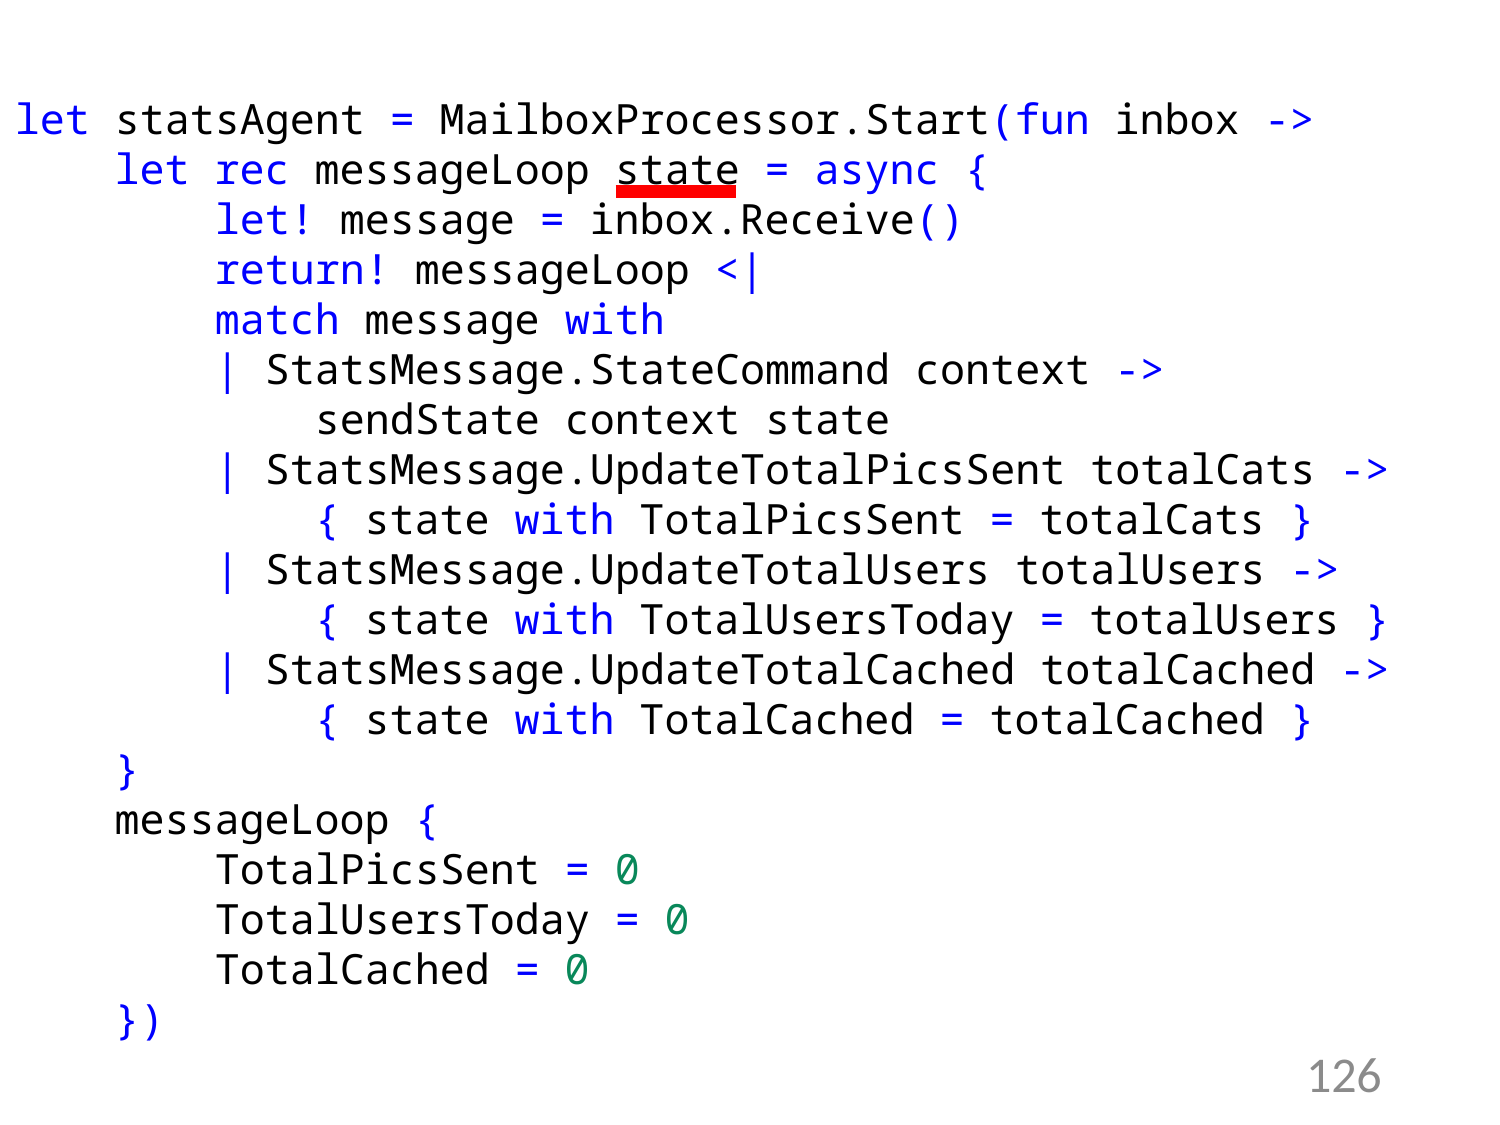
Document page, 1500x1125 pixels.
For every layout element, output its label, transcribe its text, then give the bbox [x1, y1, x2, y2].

text_box let statsAgent = MailboxProcessor.Start(fun inbox -> let rec messageLoop state = async { let! message = inbox.Receive() return! messageLoop <| match message with | StatsMessage.StateCommand context -> sendState context state | StatsMessage.UpdateTotalPicsSent totalCats -> { state with TotalPicsSent = totalCats } | StatsMessage.UpdateTotalUsers totalUsers -> { state with TotalUsersToday = totalUsers } | StatsMessage.UpdateTotalCached totalCached -> { state with TotalCached = totalCached } } messageLoop { TotalPicsSent = 0 TotalUsersToday = 0 TotalCached = 0 }) [0, 85, 1500, 1051]
slide_number 126 [1059, 1051, 1397, 1103]
